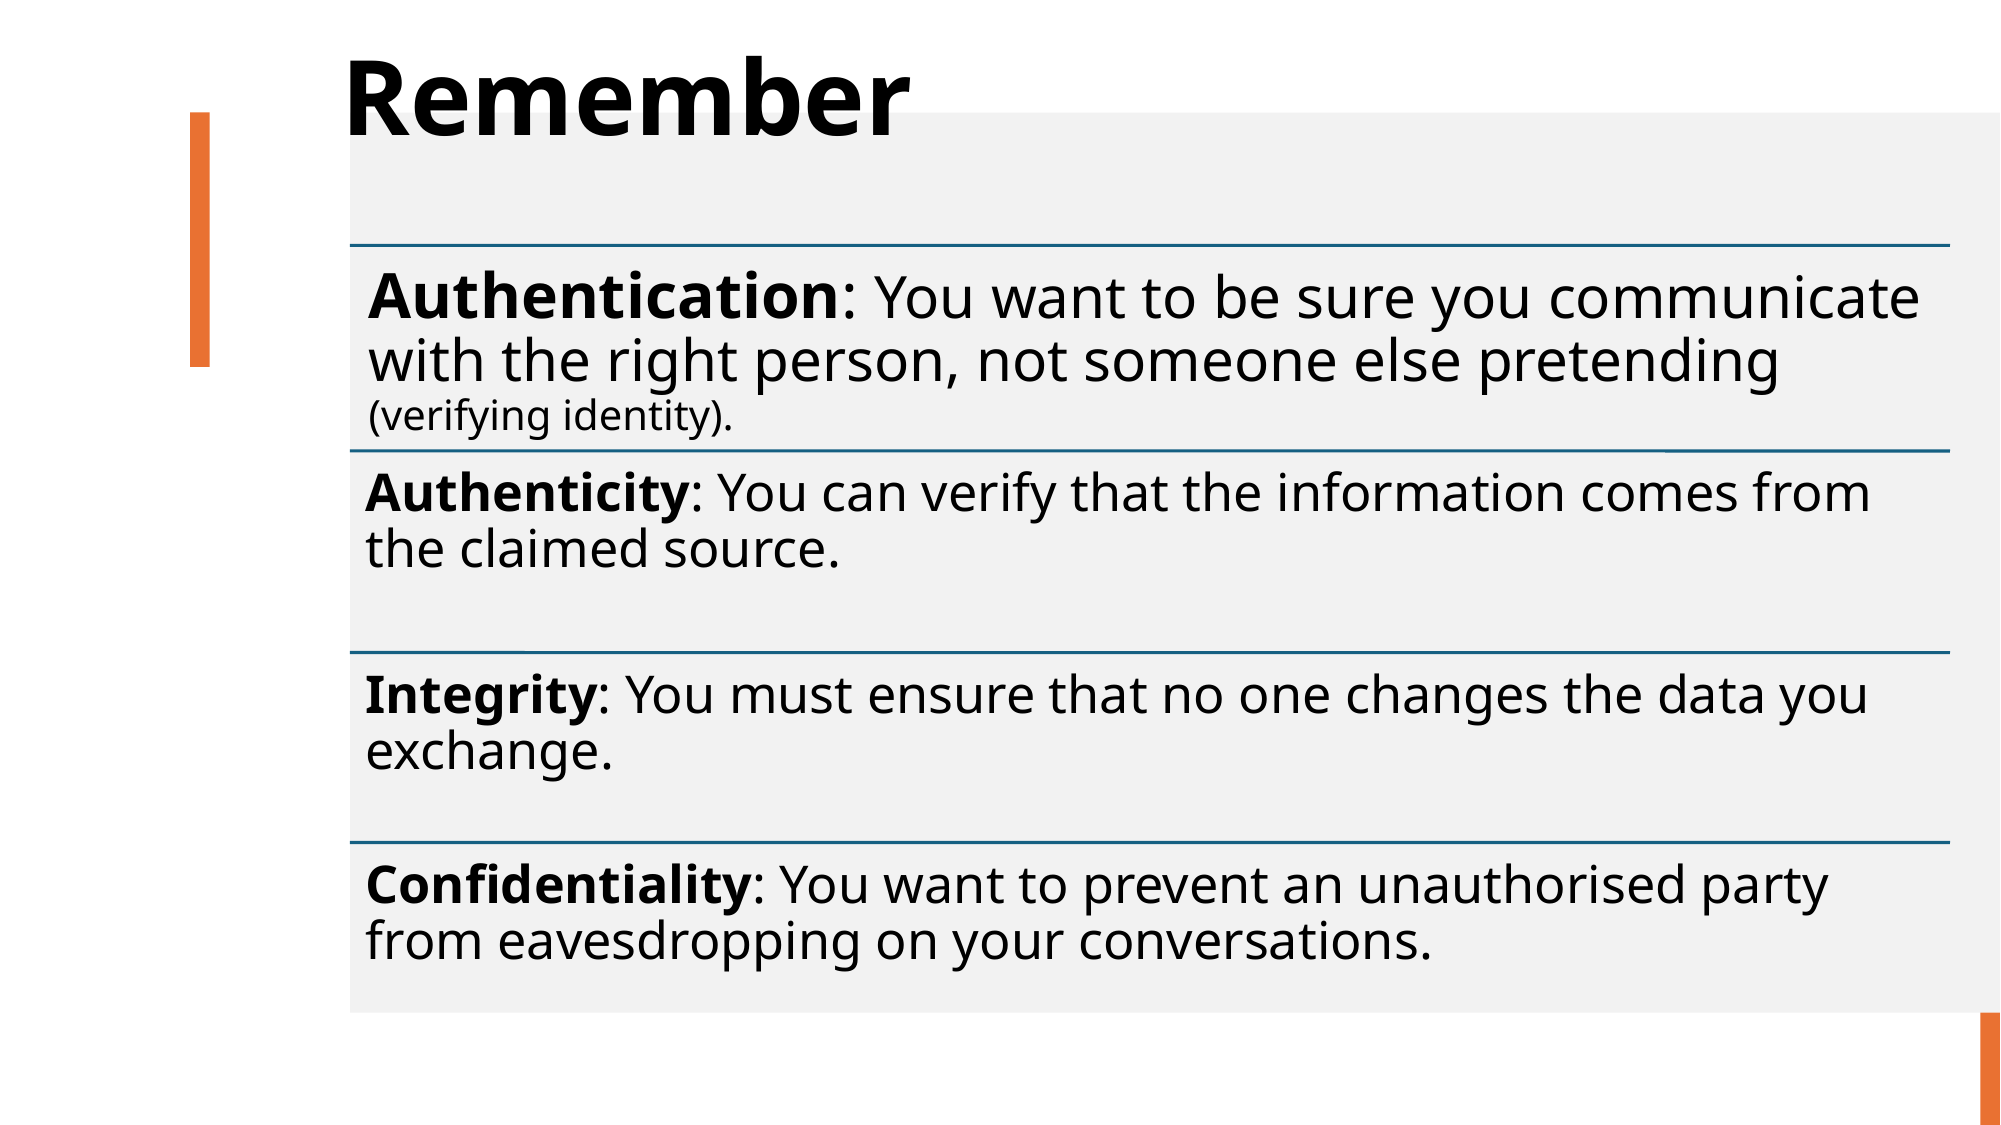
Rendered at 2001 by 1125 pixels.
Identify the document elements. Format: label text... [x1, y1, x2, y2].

text_box [0, 0, 2000, 1125]
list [349, 244, 1951, 994]
title Remember [326, 37, 1162, 316]
text_box [350, 112, 2000, 1013]
text_box [1979, 1011, 2000, 1125]
text_box [189, 111, 211, 368]
